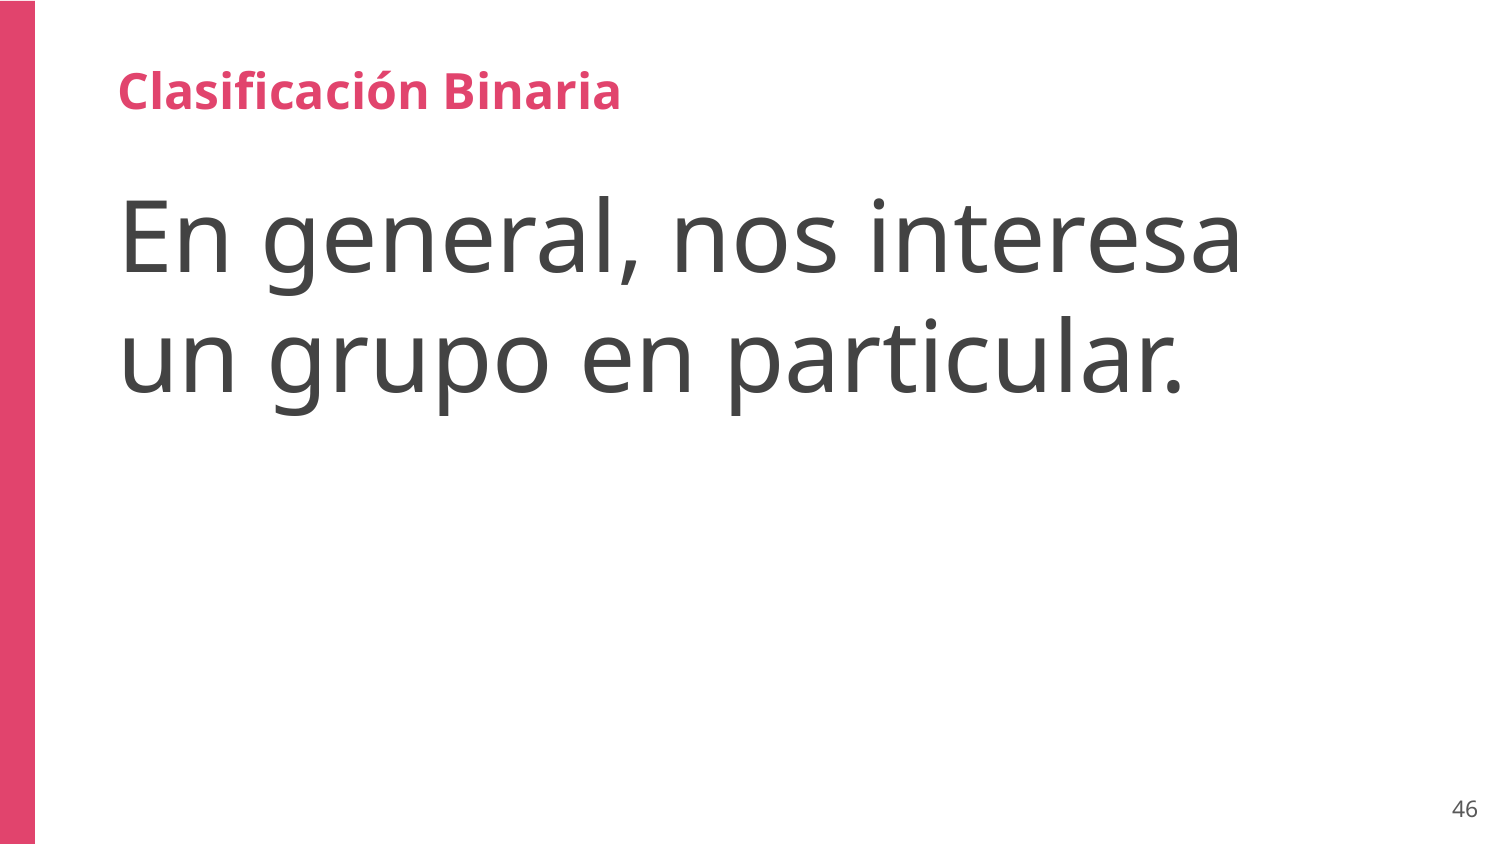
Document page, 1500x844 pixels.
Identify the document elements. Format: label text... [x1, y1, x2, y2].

slide_number ‹#› [1403, 779, 1494, 844]
text_box Clasificación Binaria [102, 44, 1448, 133]
text_box En general, nos interesa un grupo en particular. [102, 157, 1340, 448]
